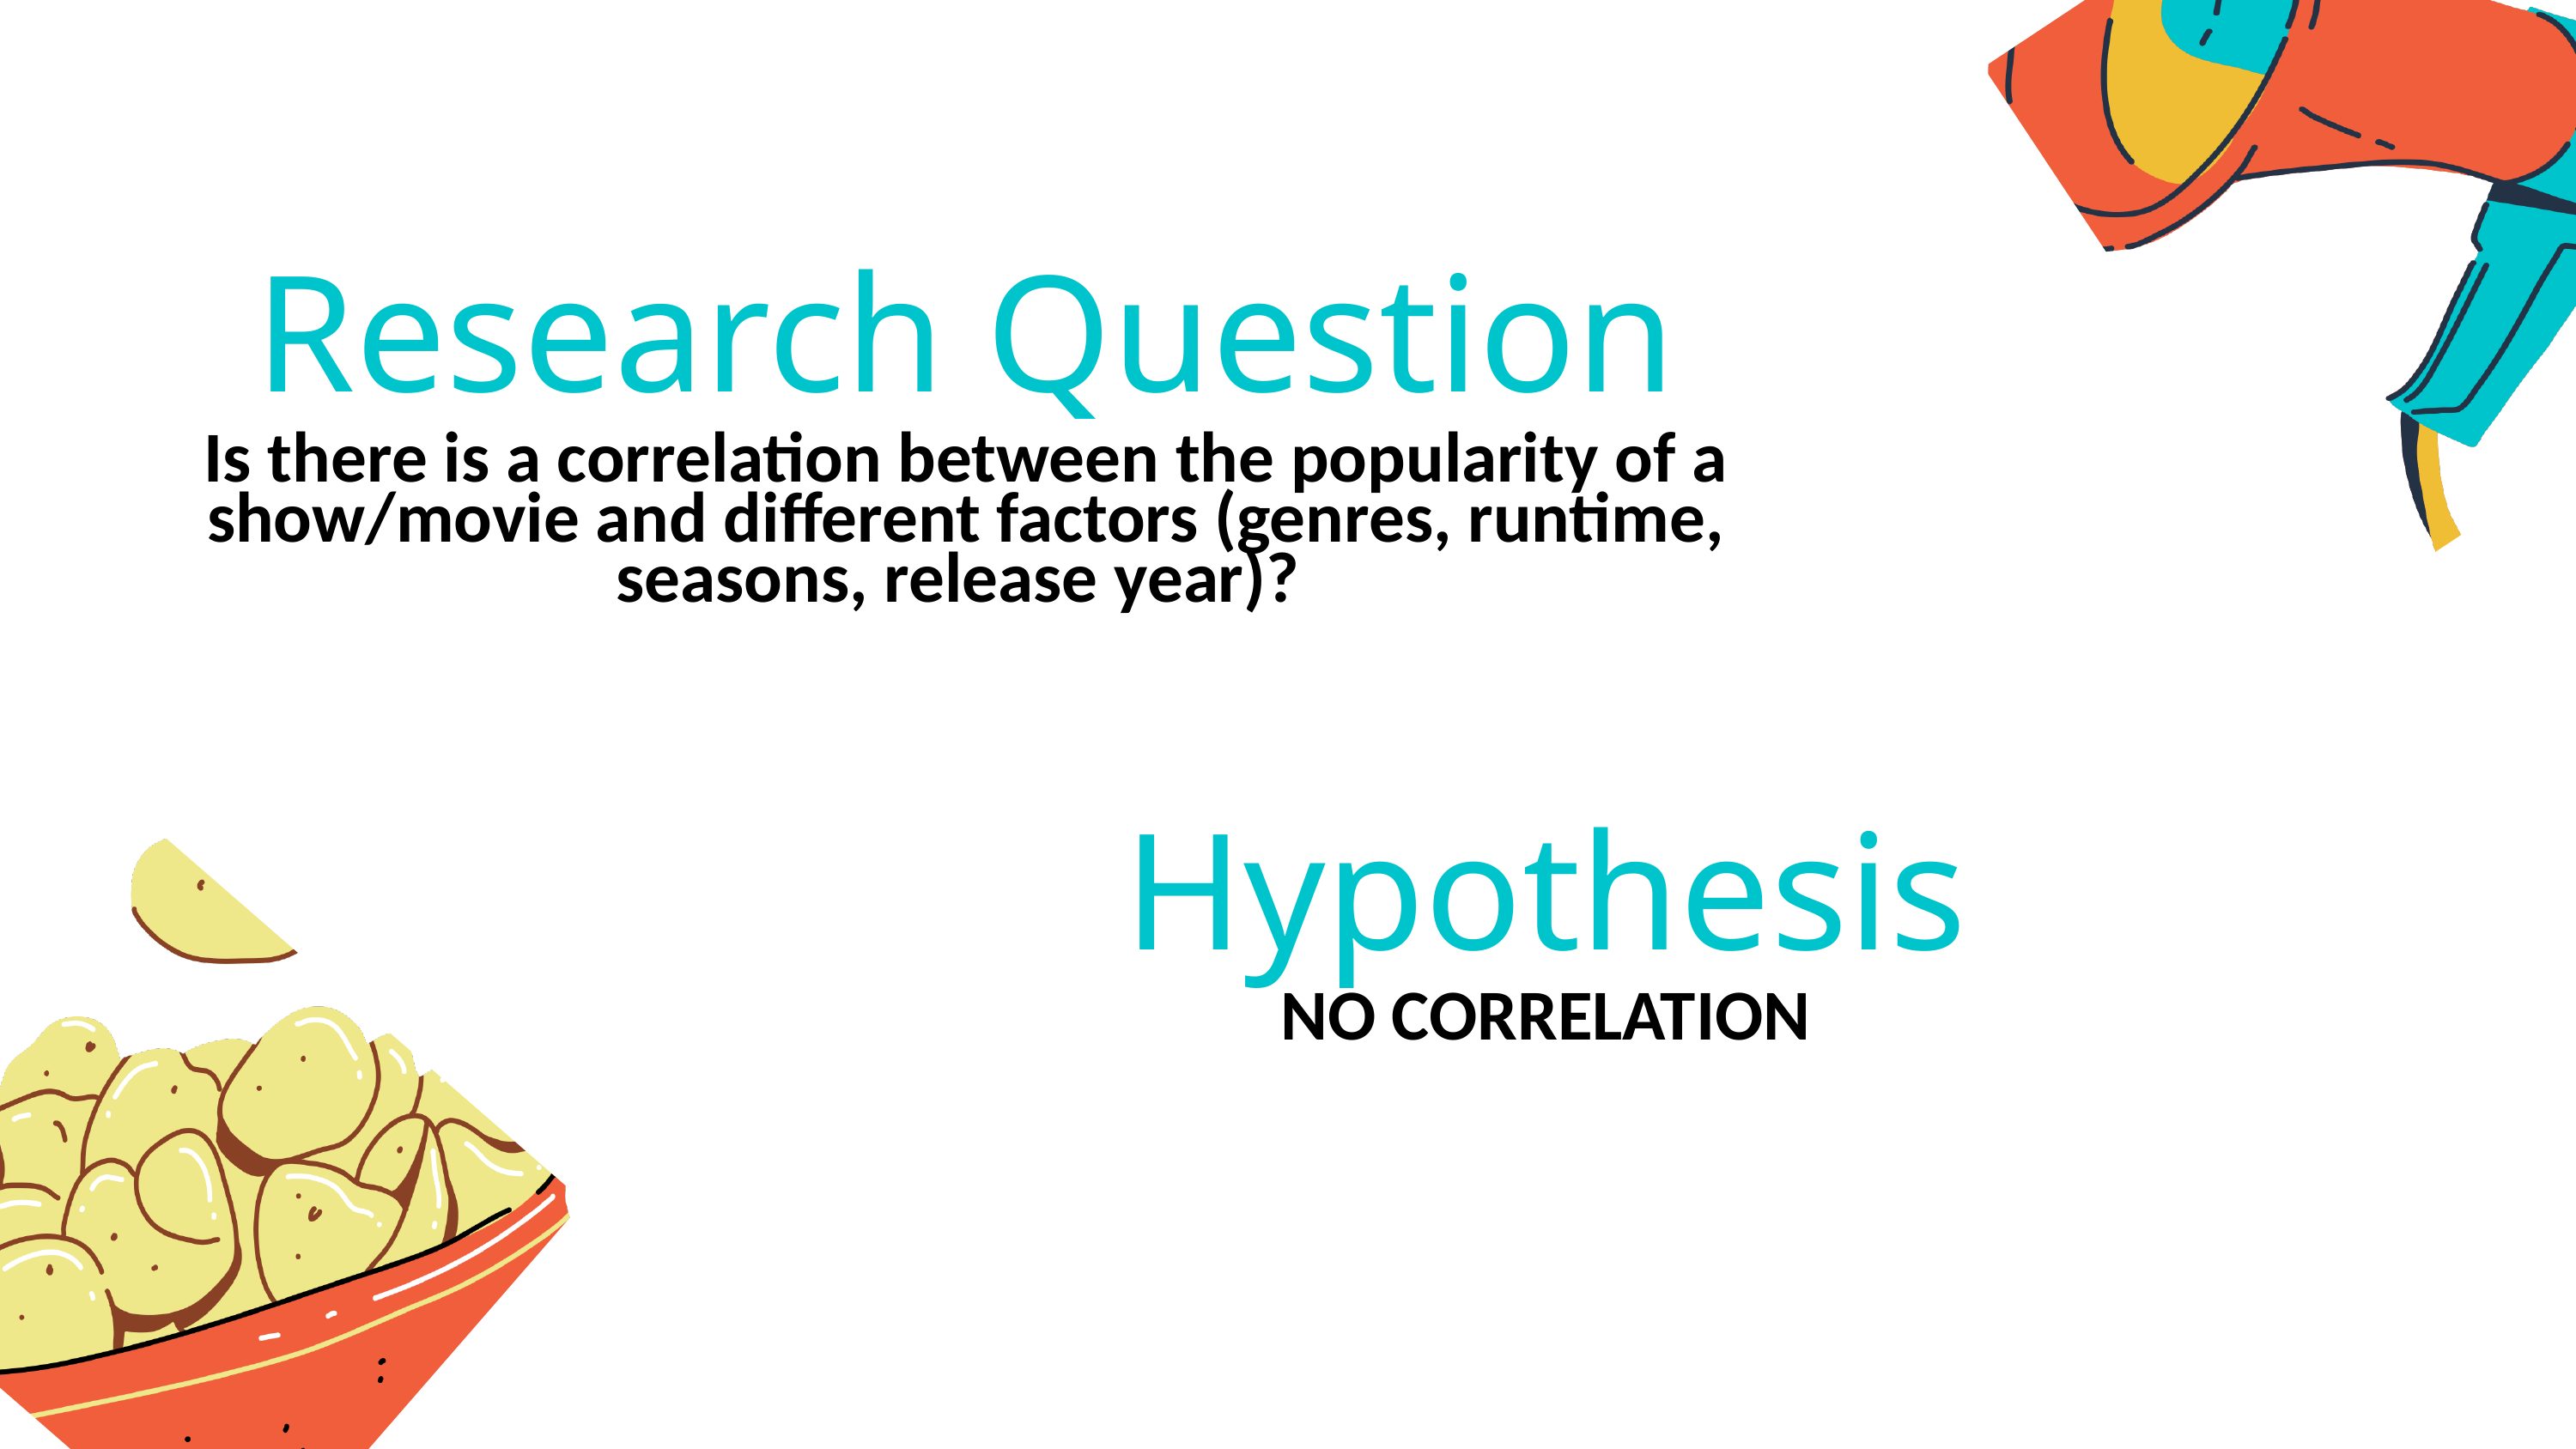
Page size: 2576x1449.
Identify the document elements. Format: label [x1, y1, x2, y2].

text_box [1984, 0, 2576, 612]
text_box [64, 230, 1868, 623]
text_box [643, 788, 2448, 1058]
text_box [0, 825, 584, 1449]
